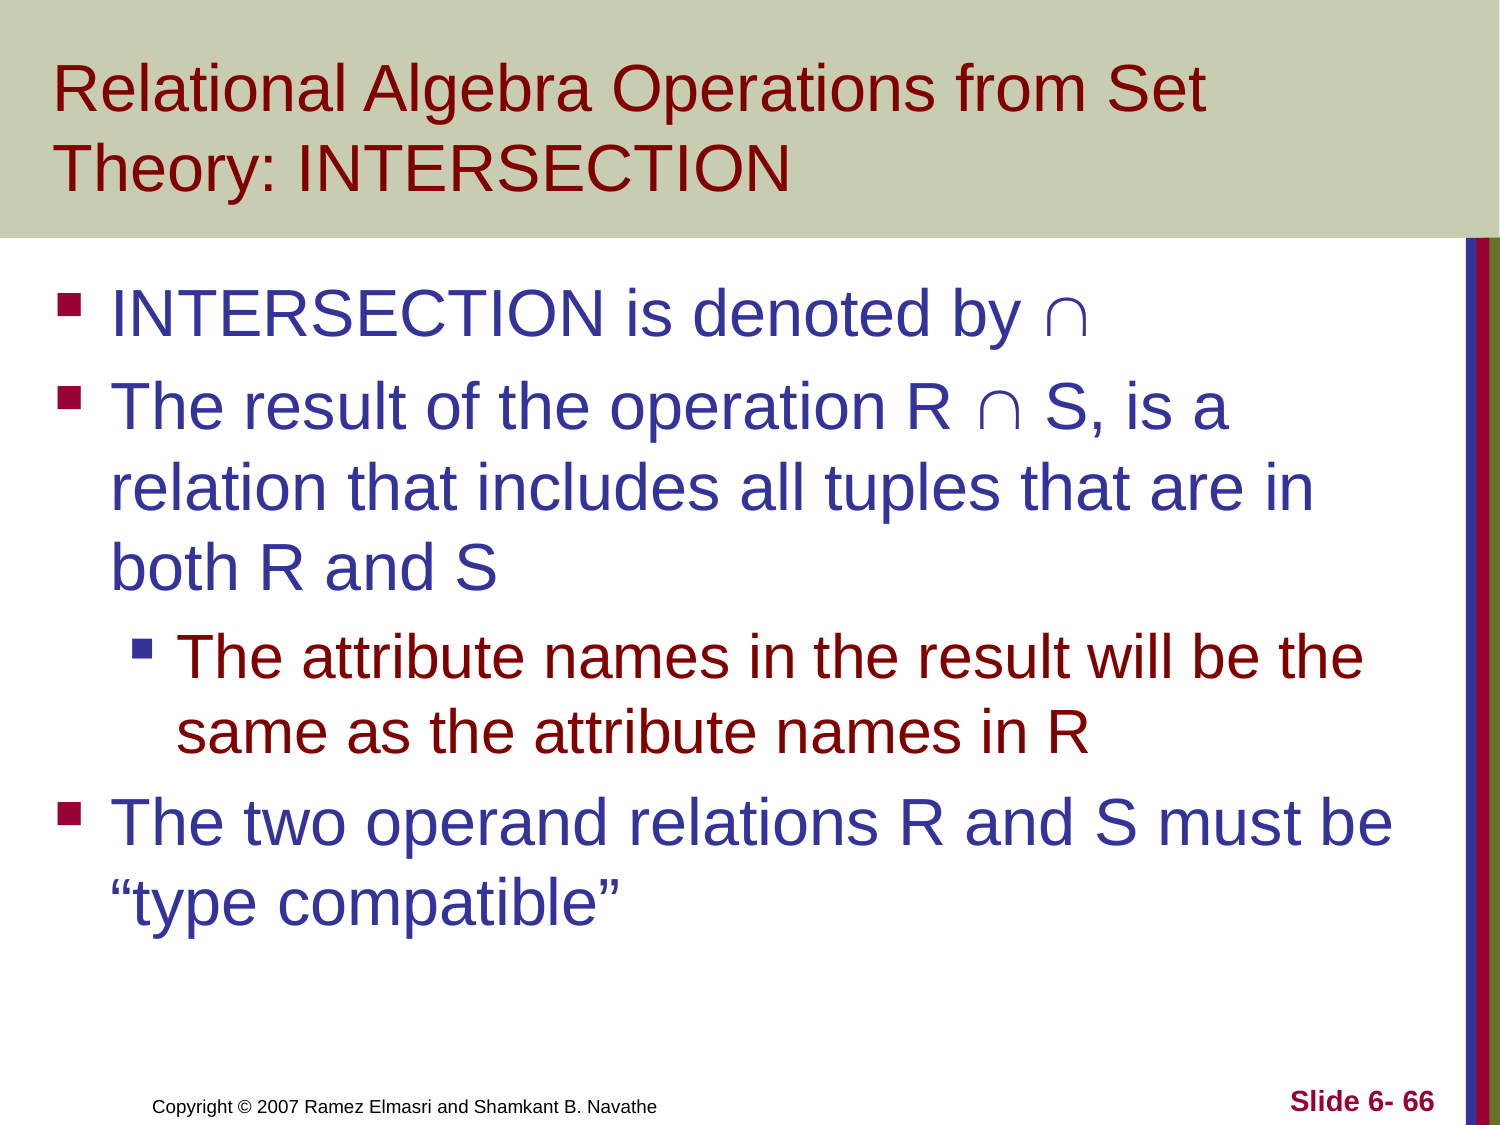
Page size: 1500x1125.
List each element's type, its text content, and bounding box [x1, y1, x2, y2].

title Relational Algebra Operations from Set Theory: INTERSECTION [37, 49, 1317, 213]
slide_number Slide 6- 66 [1137, 1049, 1451, 1125]
list INTERSECTION is denoted by  The result of the operation R  S, is a relation that includes all tuples that are in both R and S The attribute names in the result will be the same as the attribute names in R The two operand relations R and S must be “type compatible” [39, 262, 1401, 1026]
